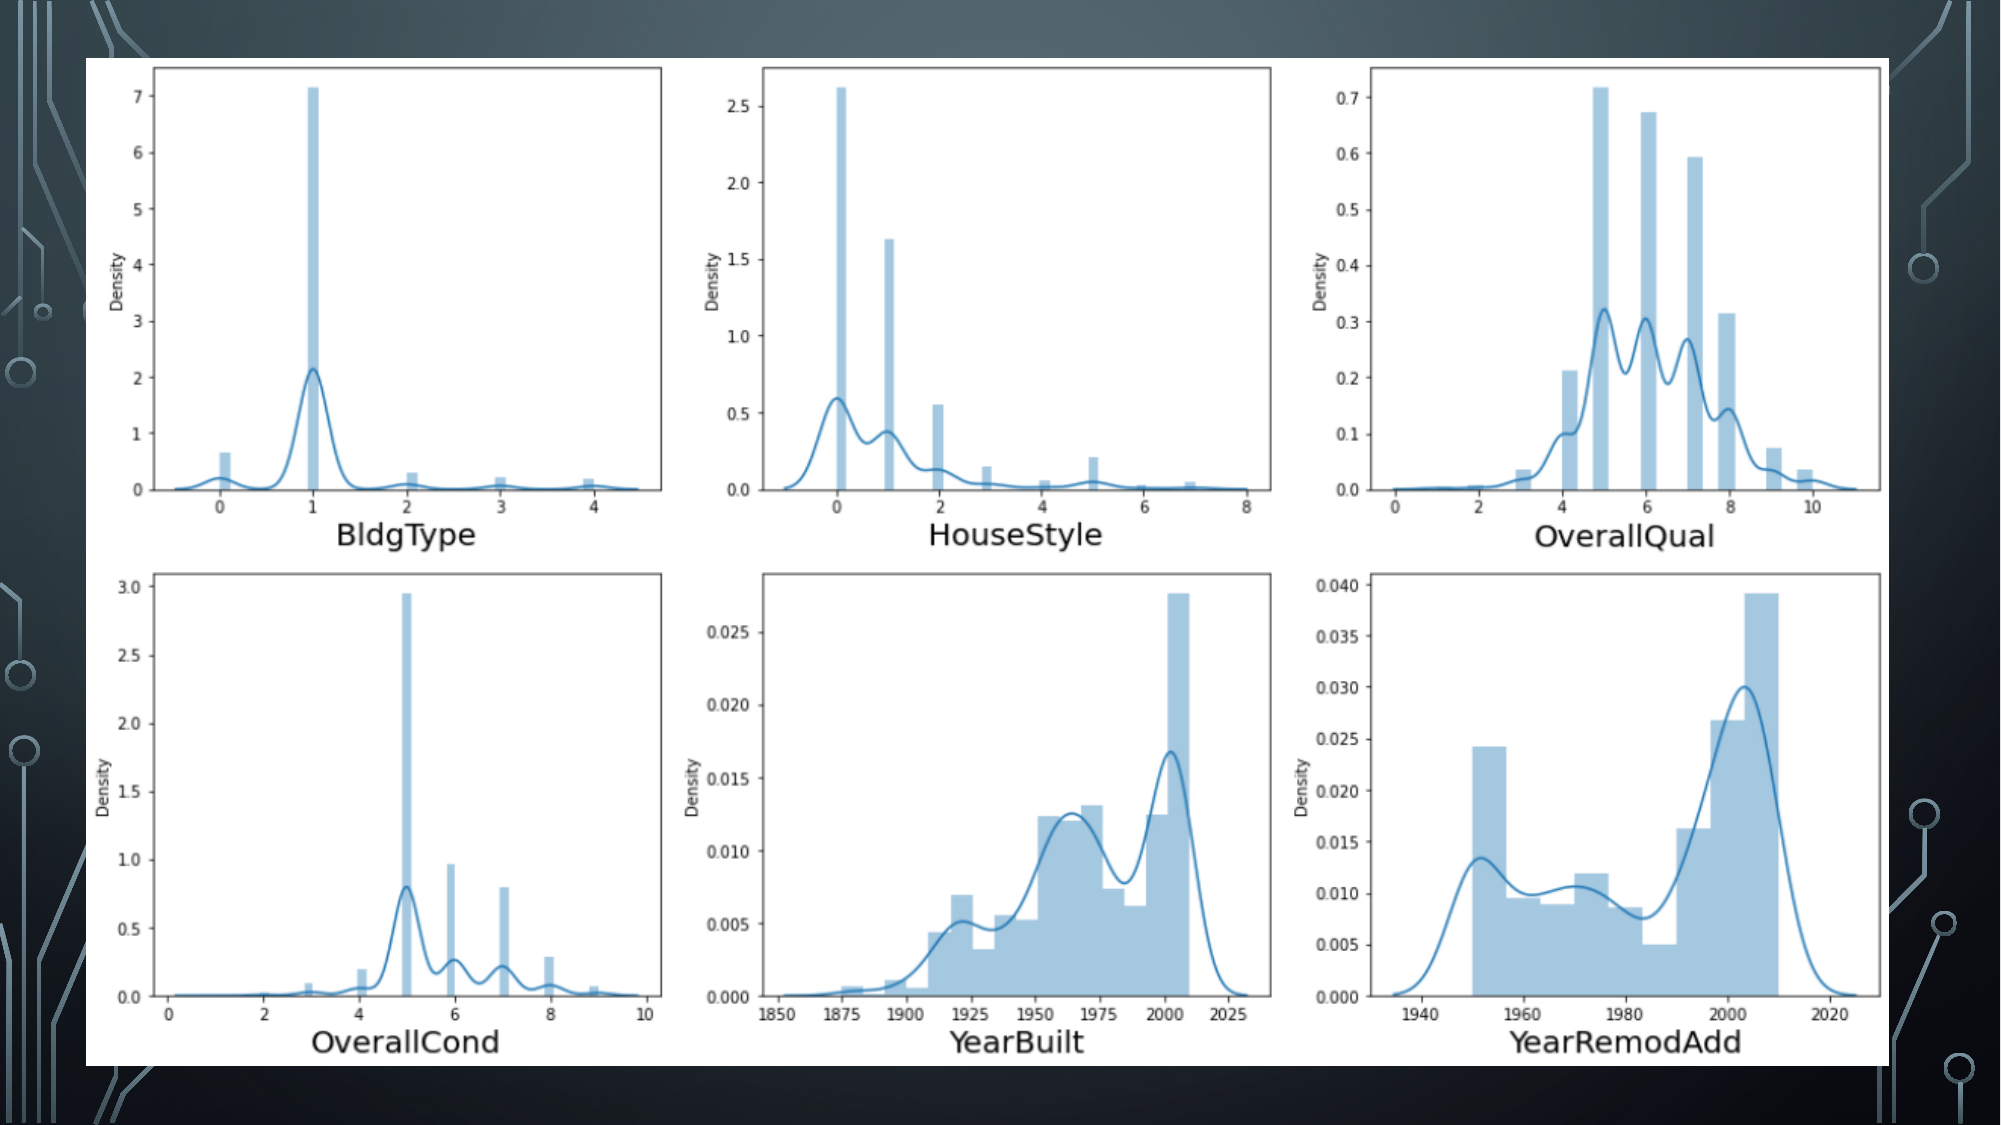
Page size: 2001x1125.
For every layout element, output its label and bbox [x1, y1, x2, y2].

picture [85, 58, 1890, 1067]
